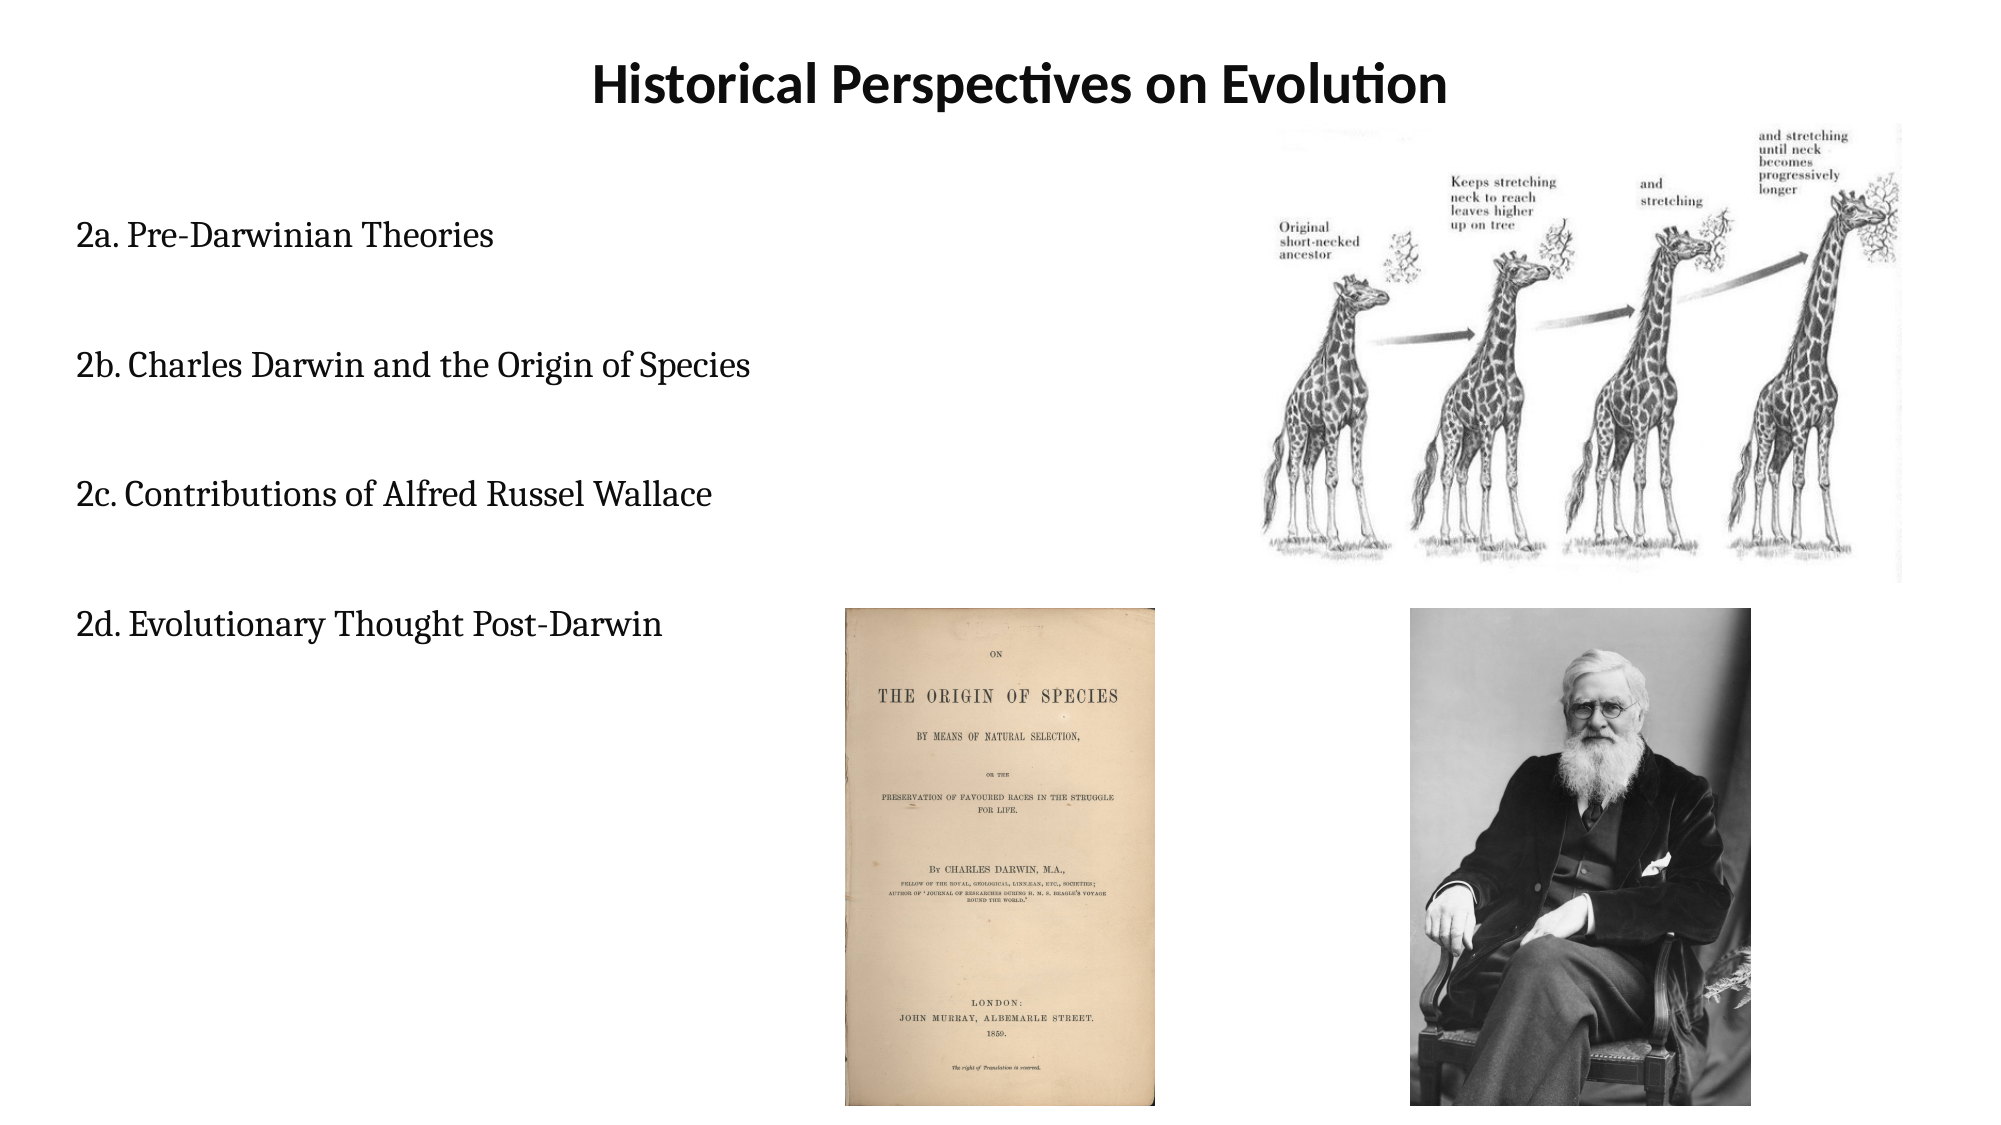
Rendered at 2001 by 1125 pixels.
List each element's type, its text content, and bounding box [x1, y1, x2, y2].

picture [1259, 123, 1902, 584]
picture [1410, 608, 1751, 1106]
text_box 2a. Pre-Darwinian Theories 2b. Charles Darwin and the Origin of Species 2c. Contributions of Alfred Russel Wallace 2d. Evolutionary Thought Post-Darwin [61, 199, 1062, 652]
text_box Historical Perspectives on Evolution [577, 37, 1546, 123]
picture [844, 608, 1155, 1107]
